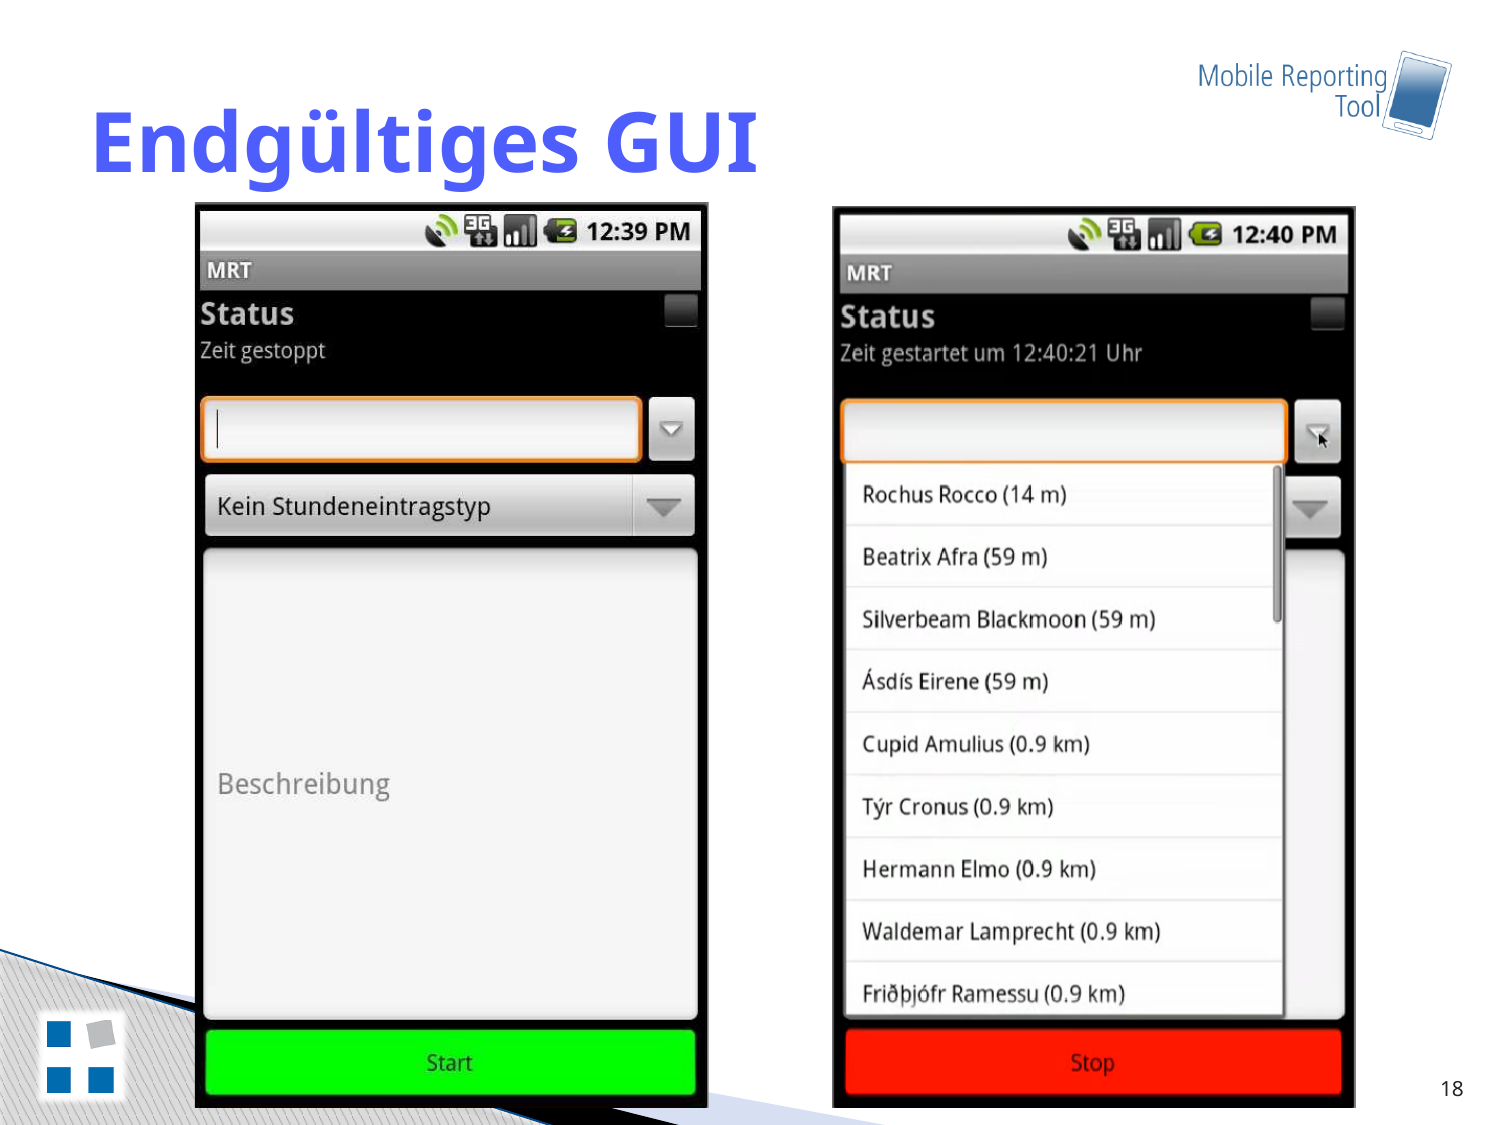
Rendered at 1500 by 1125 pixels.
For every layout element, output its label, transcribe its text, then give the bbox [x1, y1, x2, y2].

picture [832, 206, 1357, 1108]
title Endgültiges GUI [75, 45, 1425, 233]
picture [47, 1020, 117, 1093]
picture [194, 202, 709, 1108]
picture [1187, 42, 1459, 149]
slide_number 18 [1418, 1051, 1479, 1112]
